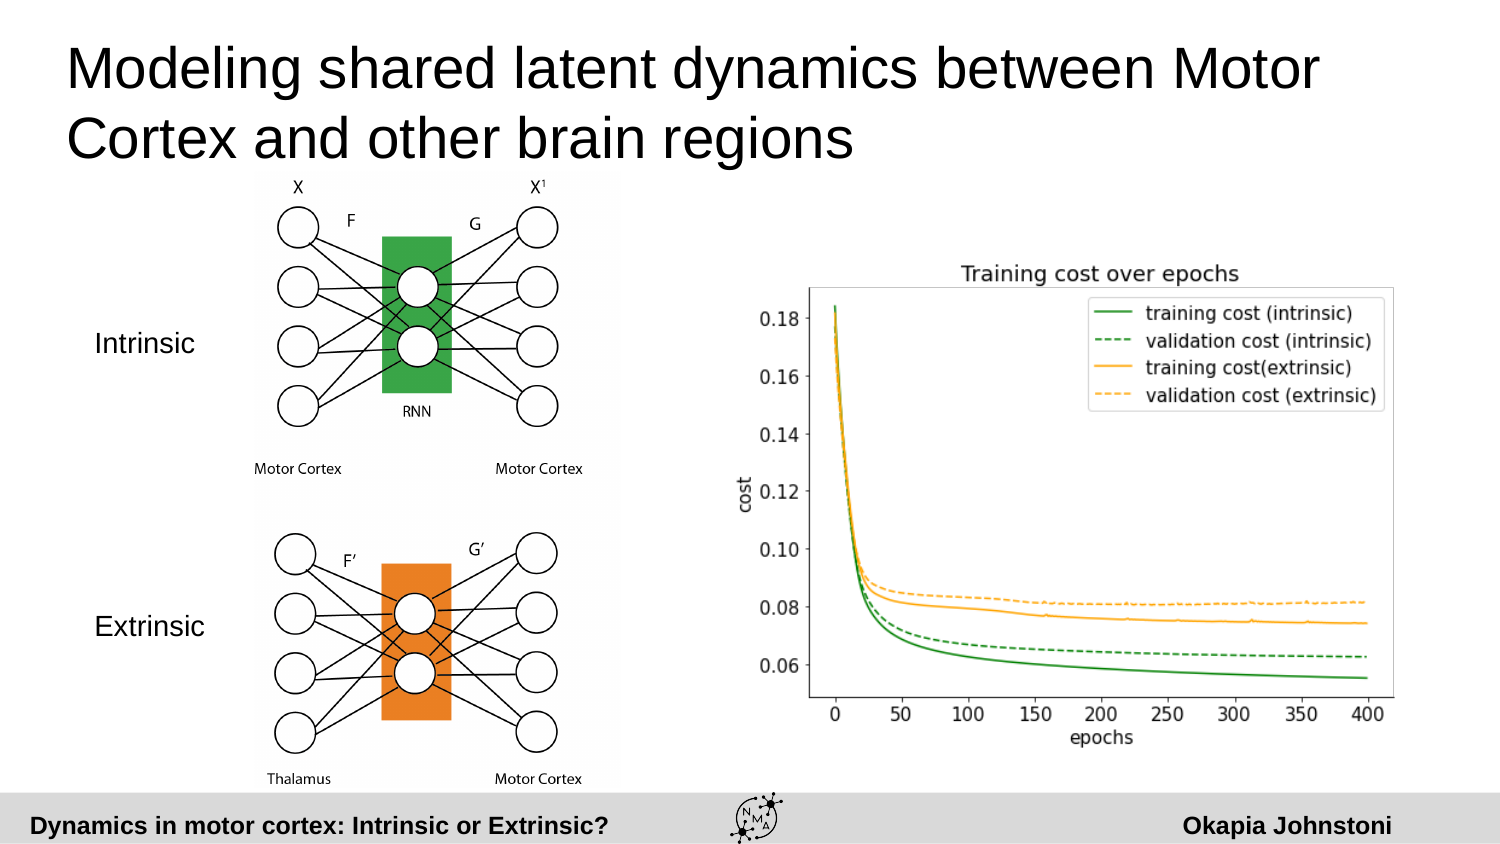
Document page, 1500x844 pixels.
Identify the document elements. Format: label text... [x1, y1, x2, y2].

picture [728, 256, 1402, 755]
picture [254, 171, 621, 788]
text_box Extrinsic [79, 592, 246, 658]
title Modeling shared latent dynamics between Motor Cortex and other brain regions [51, 15, 1449, 110]
text_box Intrinsic [79, 309, 246, 375]
picture [730, 792, 783, 844]
